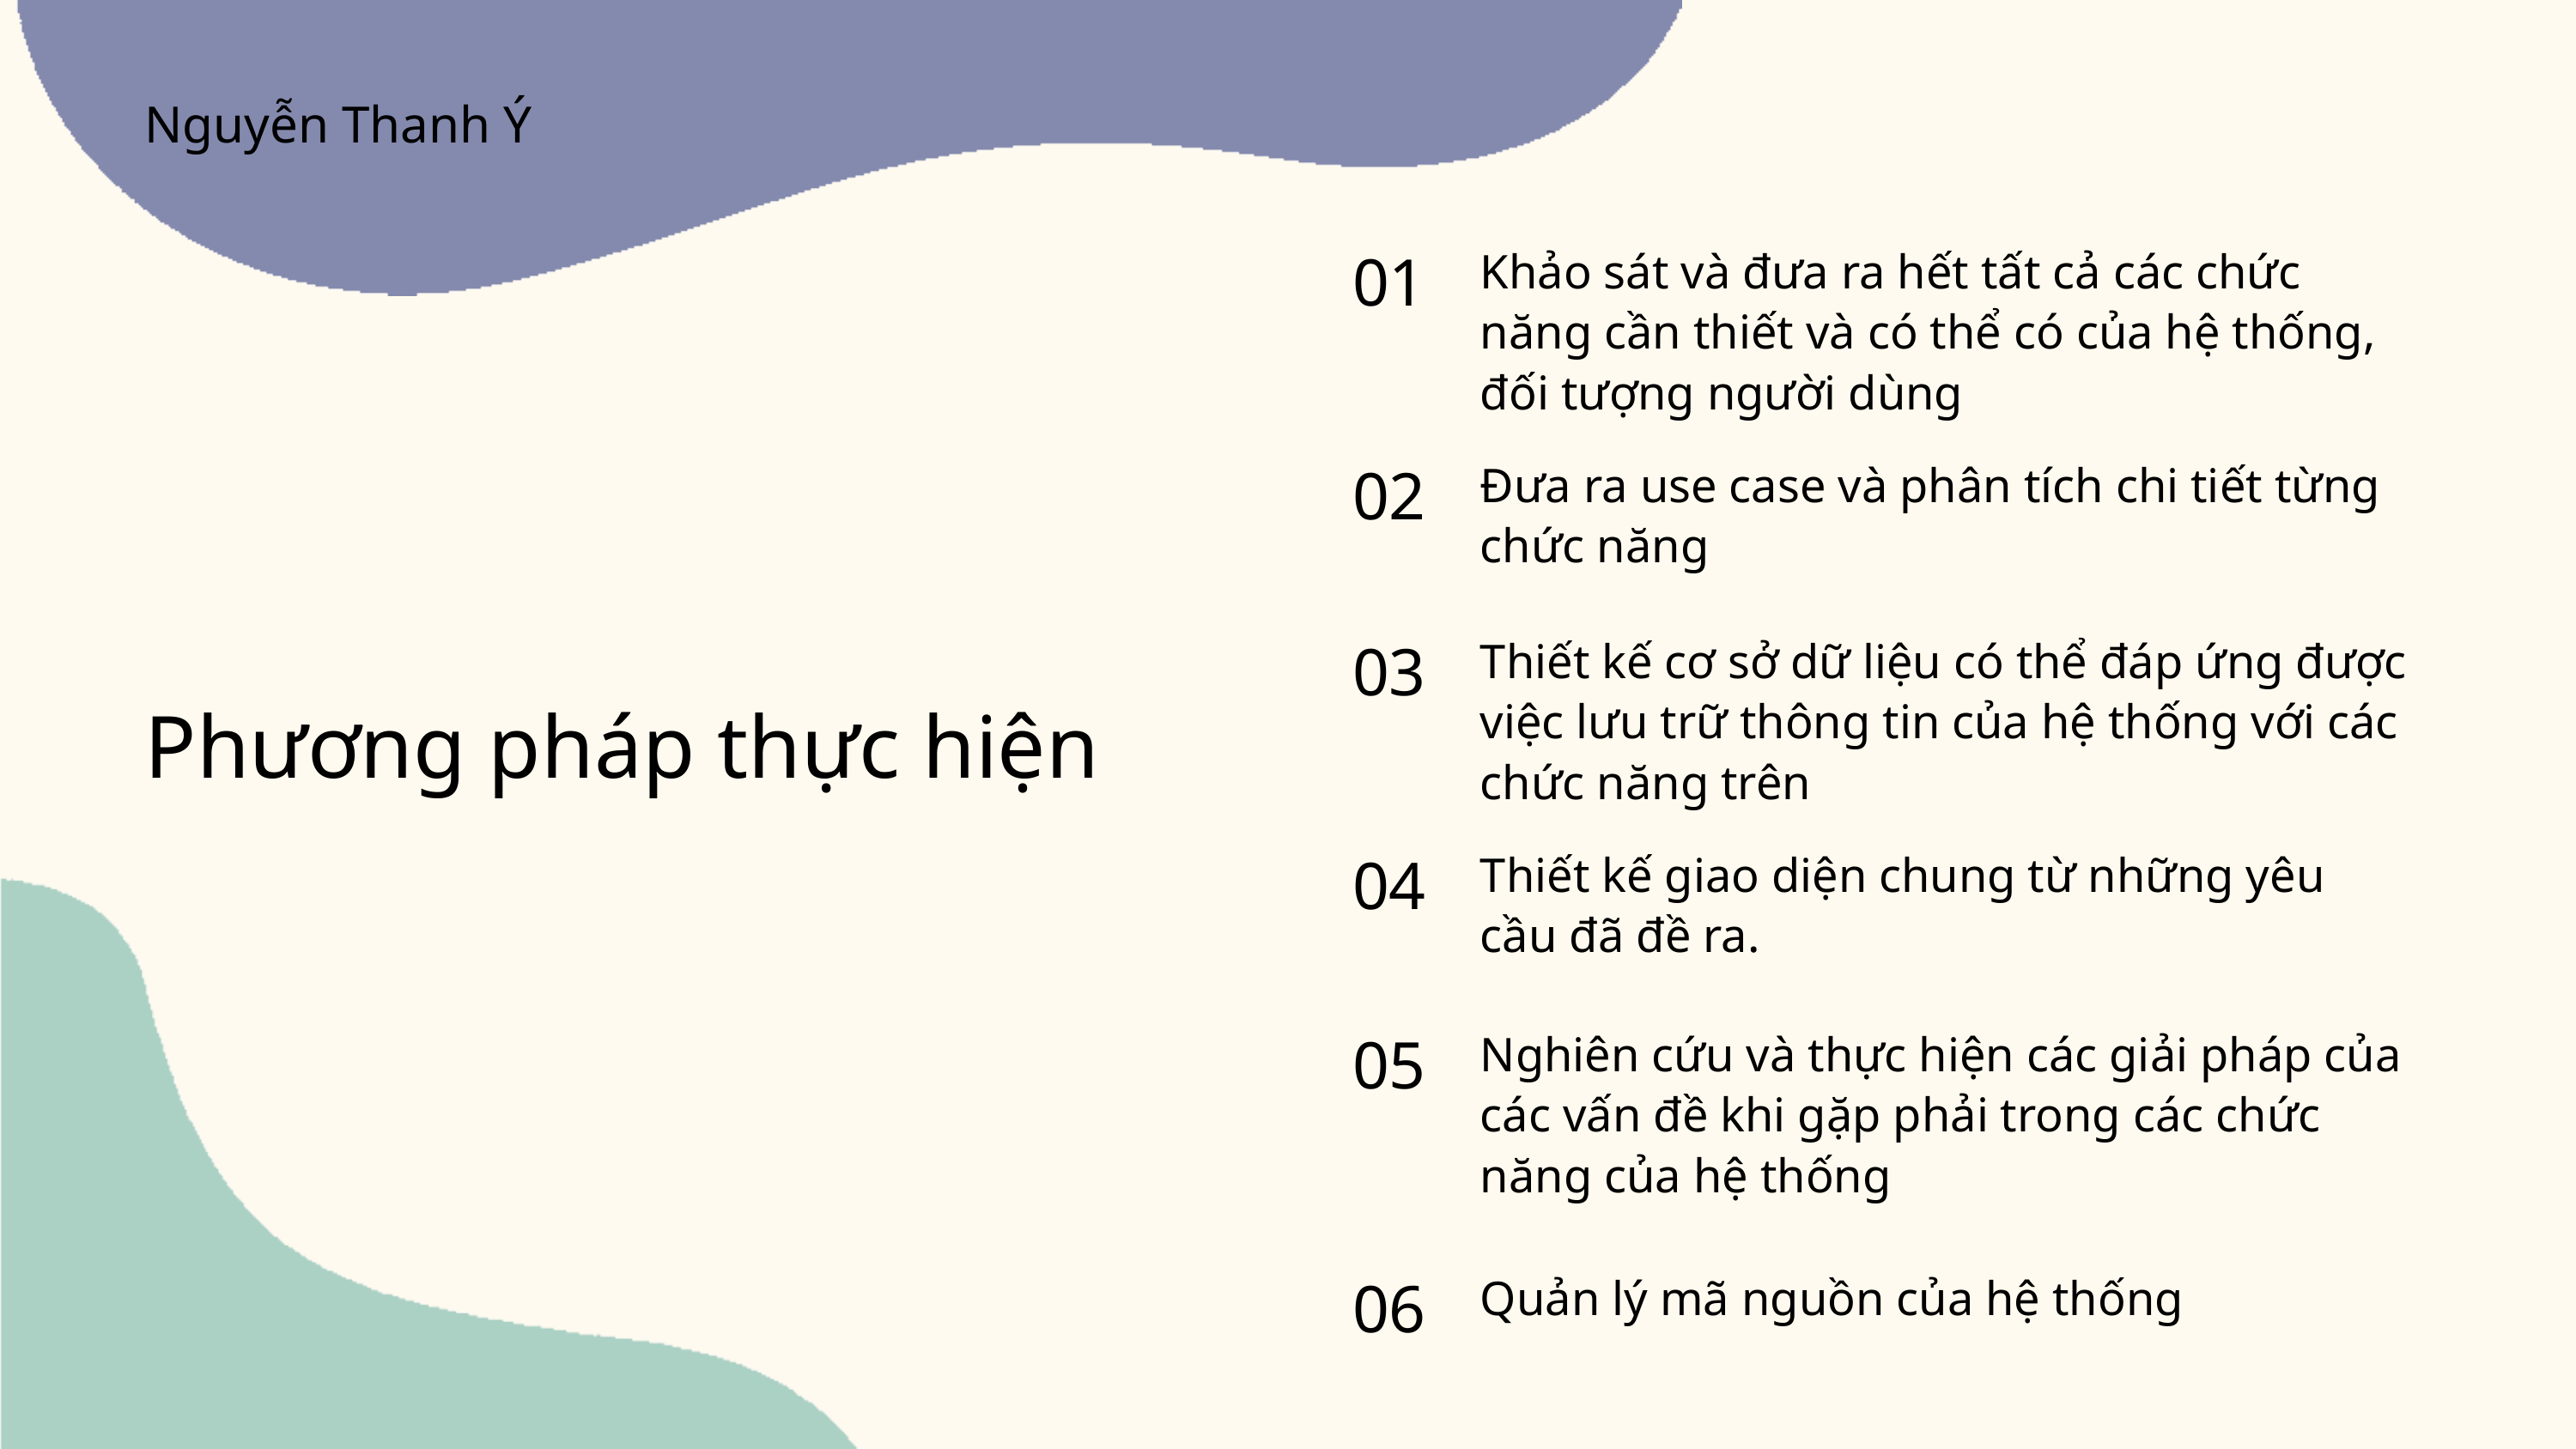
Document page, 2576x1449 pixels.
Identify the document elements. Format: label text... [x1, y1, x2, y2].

text_box Phương pháp thực hiện [144, 646, 1142, 796]
picture [2, 695, 904, 1449]
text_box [1352, 1018, 2412, 1202]
picture [0, 0, 1682, 296]
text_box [1352, 448, 2412, 571]
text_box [1352, 234, 2412, 418]
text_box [1352, 839, 2412, 961]
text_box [1352, 1261, 2412, 1347]
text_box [1352, 624, 2412, 809]
